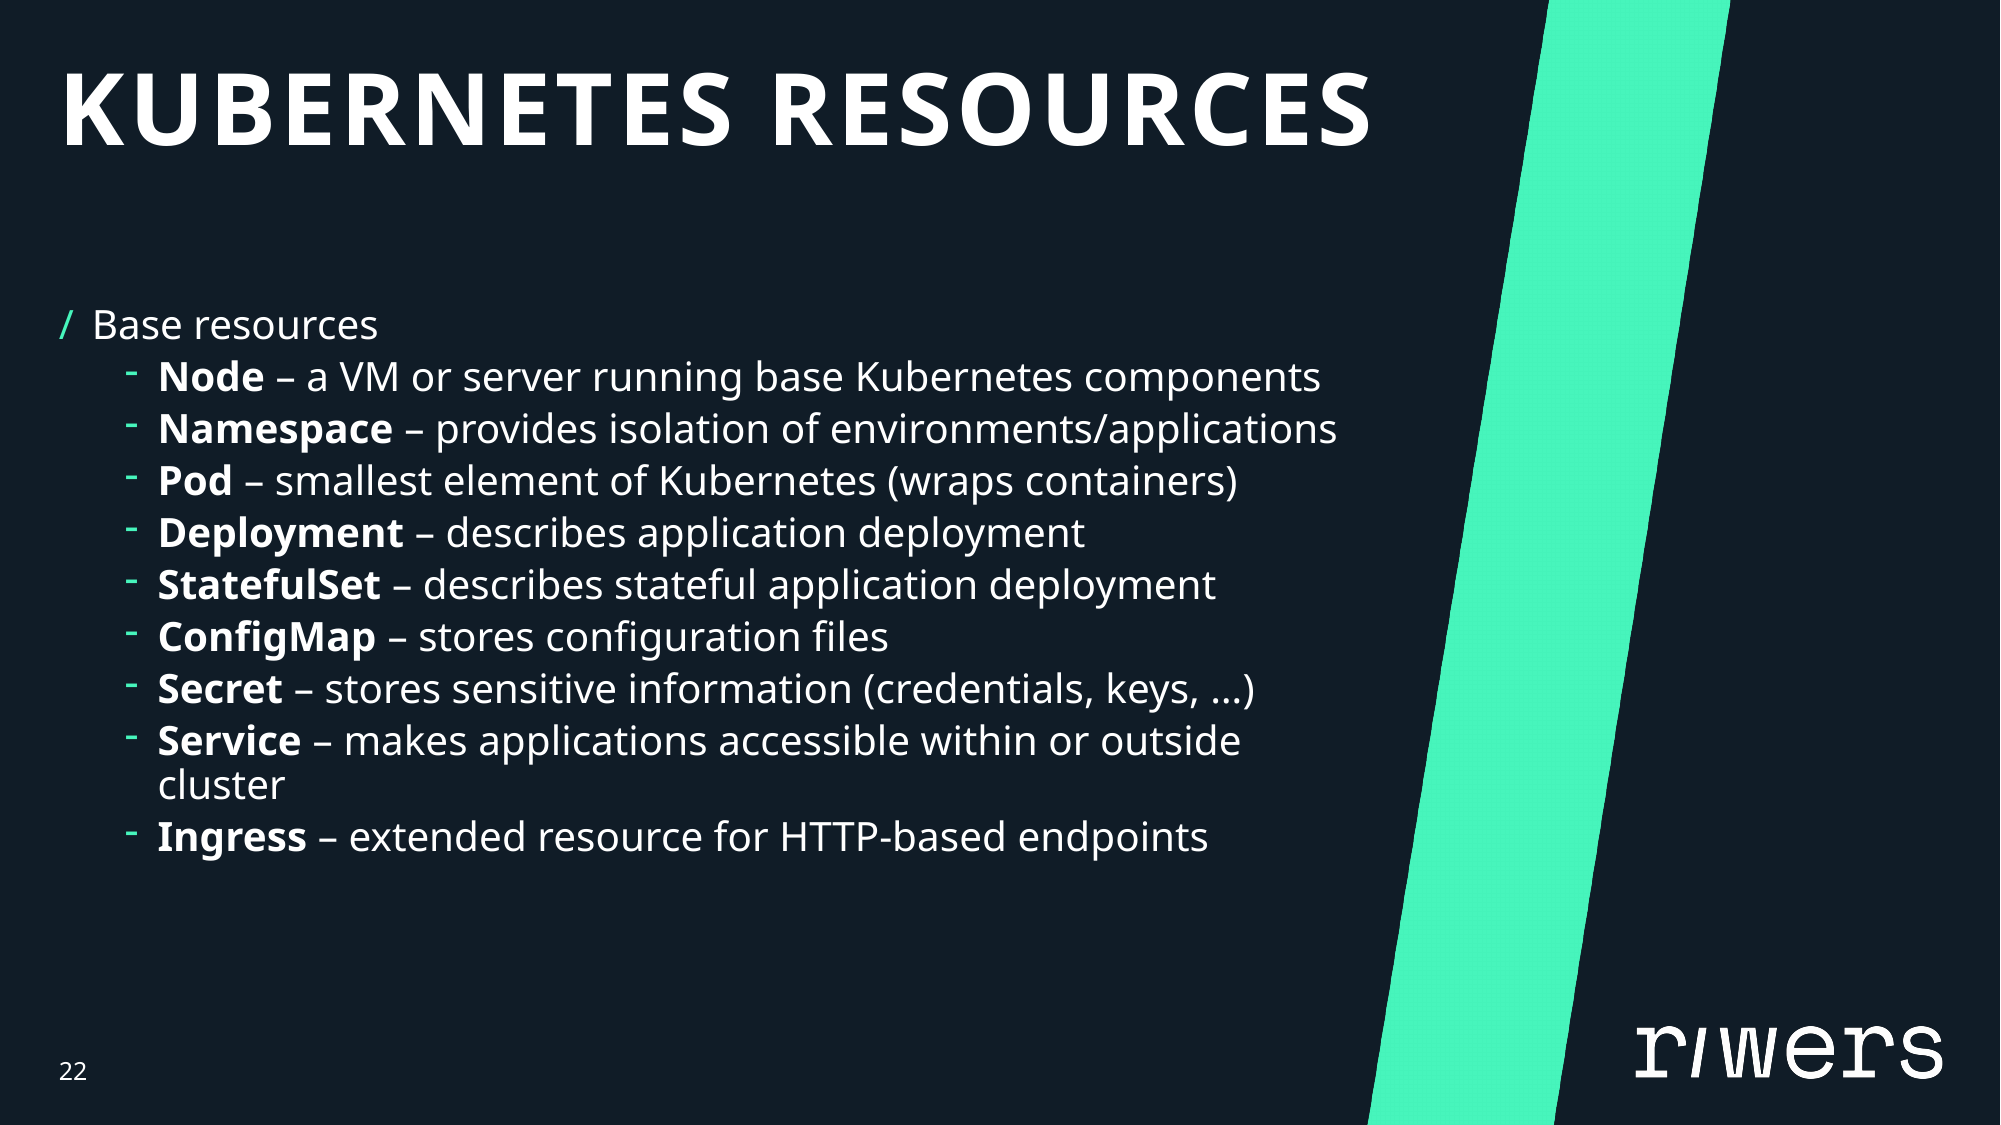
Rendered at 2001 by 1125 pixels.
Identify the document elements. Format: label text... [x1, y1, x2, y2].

list Base resources Node – a VM or server running base Kubernetes components Namespace – provides isolation of environments/applications Pod – smallest element of Kubernetes (wraps containers) Deployment – describes application deployment StatefulSet – describes stateful application deployment ConfigMap – stores configuration files Secret – stores sensitive information (credentials, keys, …) Service – makes applications accessible within or outside cluster Ingress – extended resource for HTTP-based endpoints [59, 296, 1368, 990]
picture [1367, 178, 1943, 1125]
title Kubernetes Resources [59, 59, 1943, 178]
slide_number 22 [59, 1042, 509, 1103]
picture [1367, 0, 1731, 59]
